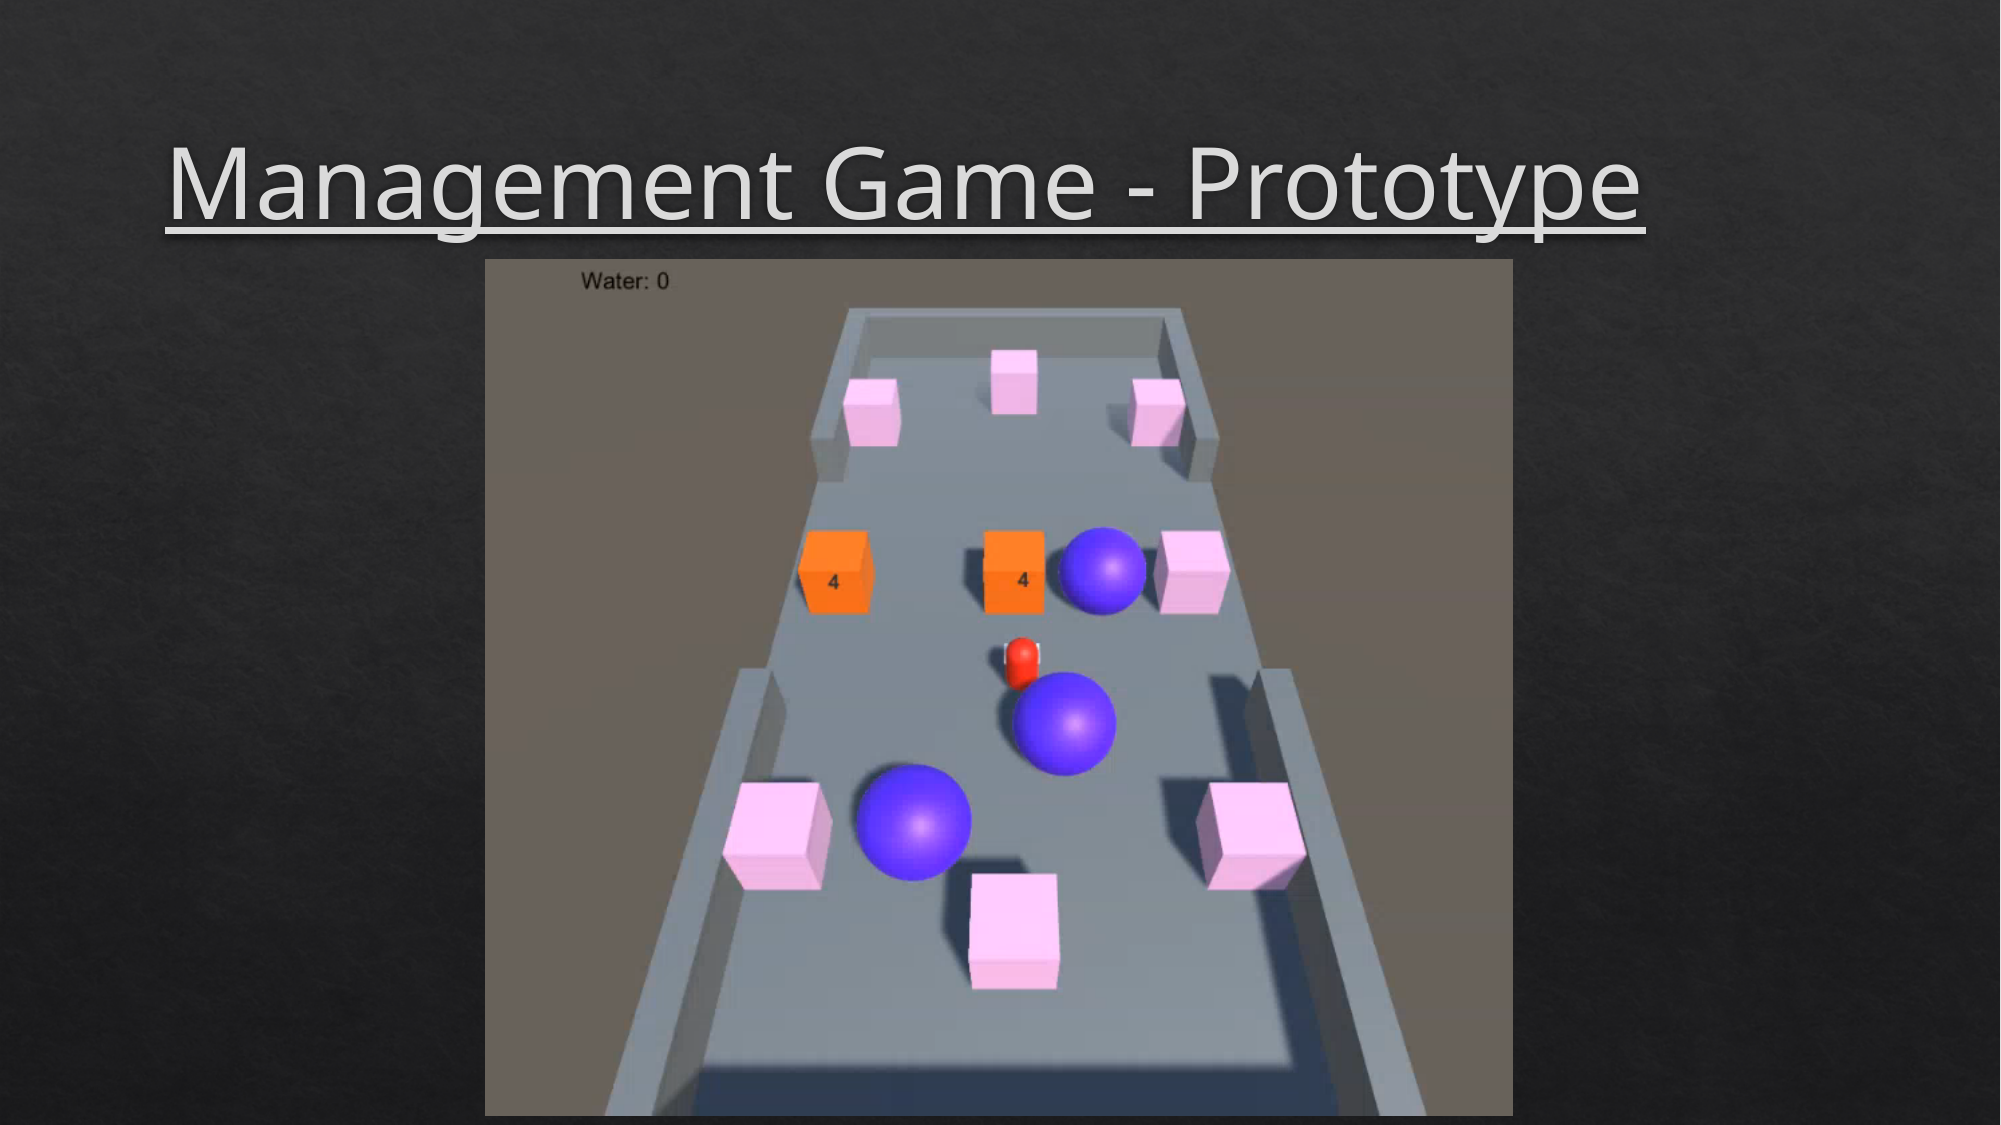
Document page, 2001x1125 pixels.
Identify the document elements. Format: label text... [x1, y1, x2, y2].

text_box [484, 258, 1514, 1117]
title Management Game - Prototype [149, 99, 1849, 260]
